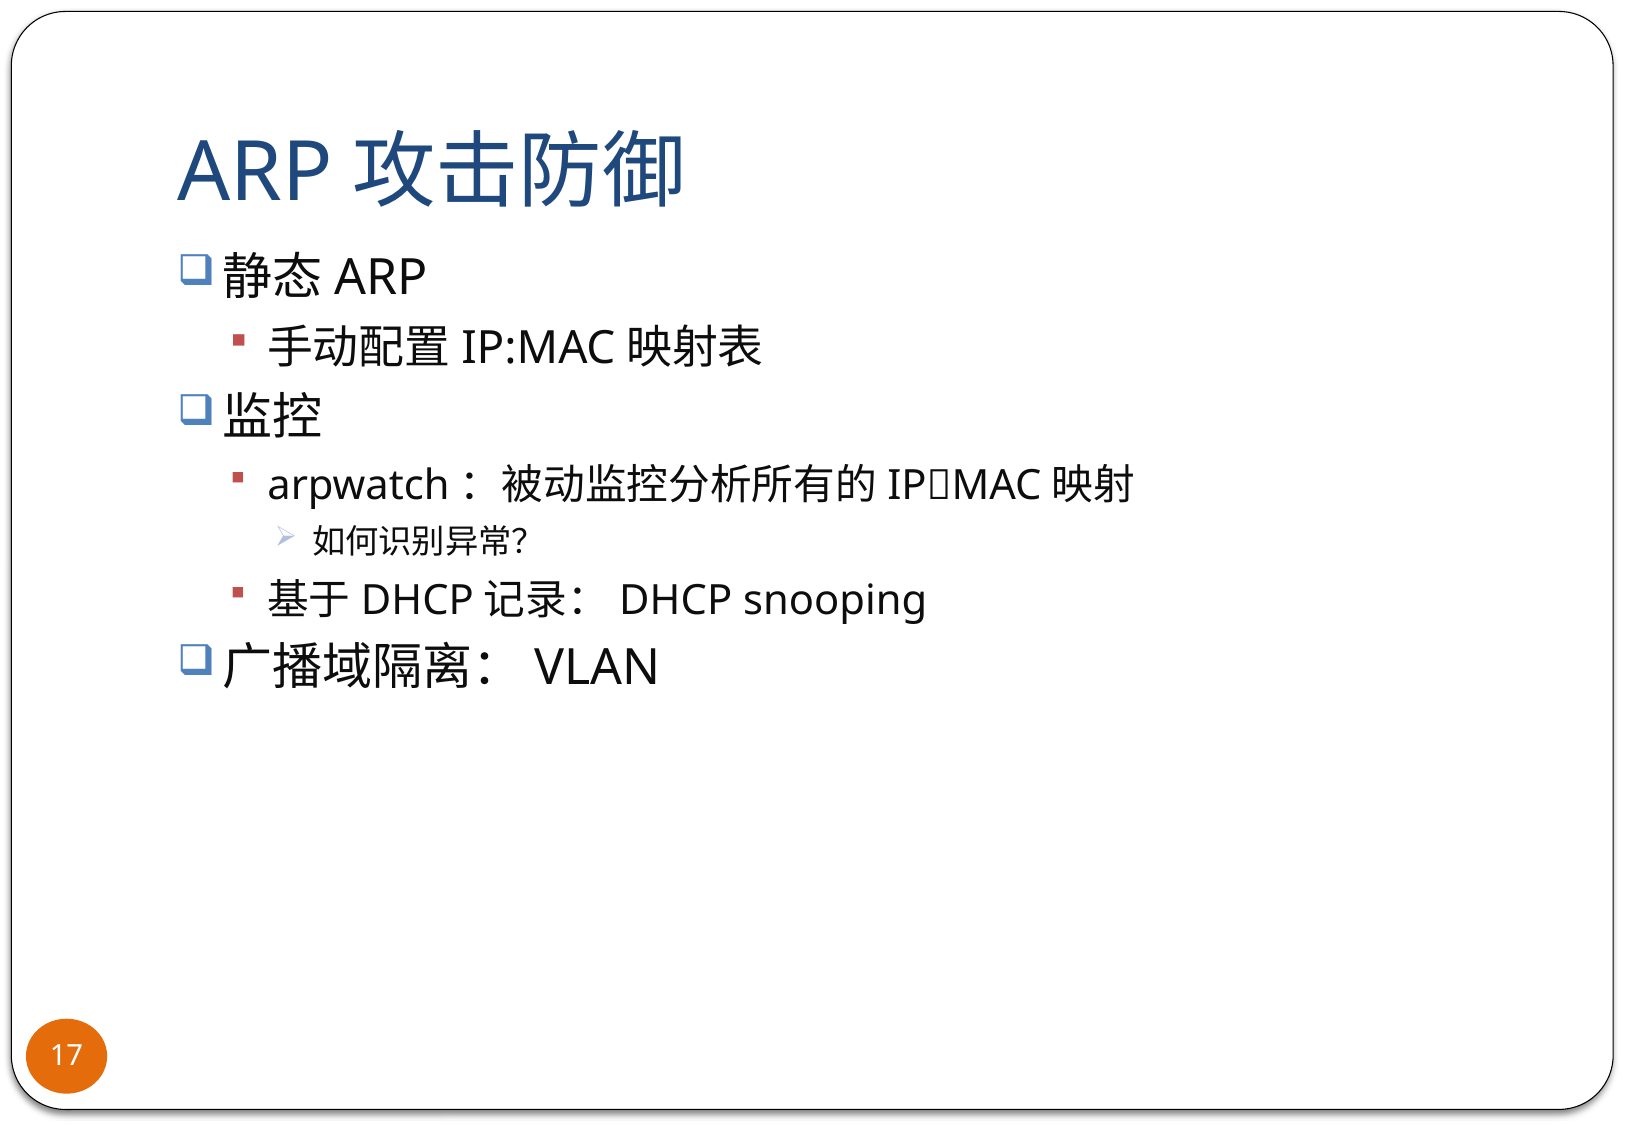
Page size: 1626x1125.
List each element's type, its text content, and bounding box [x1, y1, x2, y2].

title ARP攻击防御 [162, 45, 1544, 233]
list 静态ARP 手动配置IP:MAC映射表 监控 arpwatch：被动监控分析所有的IPMAC映射 如何识别异常？ 基于DHCP记录：DHCP snooping 广播域隔离：VLAN [162, 237, 1544, 988]
slide_number 17 [25, 1018, 108, 1094]
